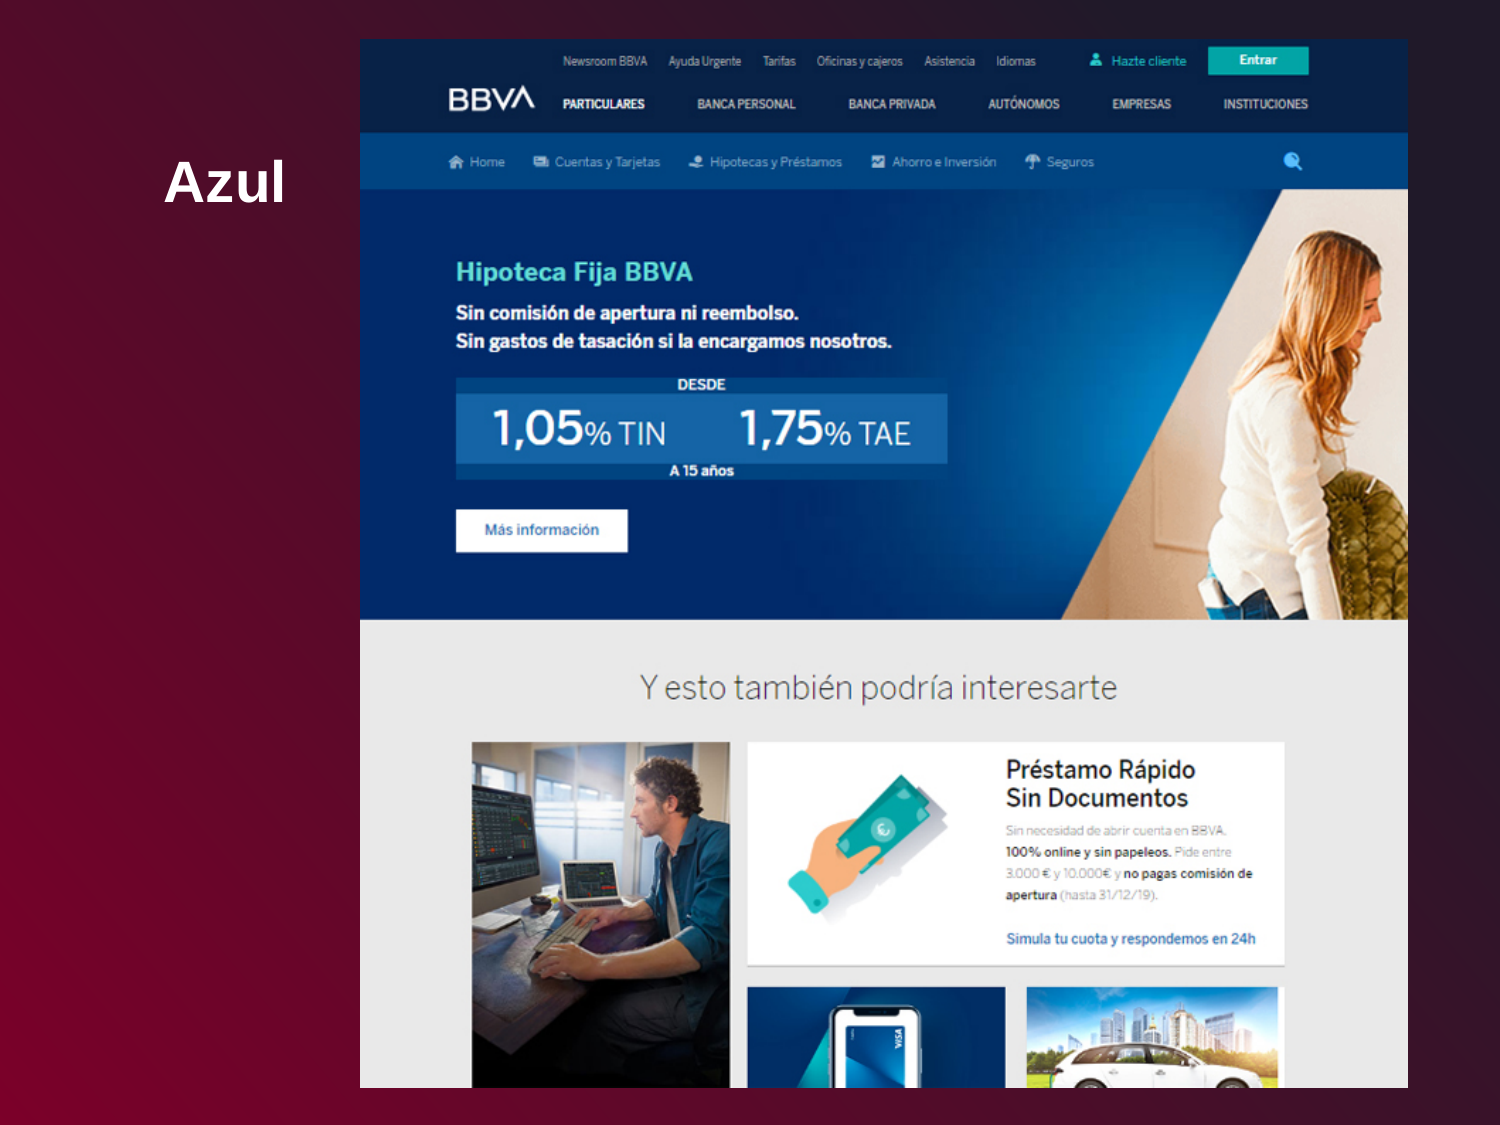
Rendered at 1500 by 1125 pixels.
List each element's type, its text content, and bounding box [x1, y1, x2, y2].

picture [359, 39, 1409, 1088]
text_box Azul [149, 137, 302, 222]
